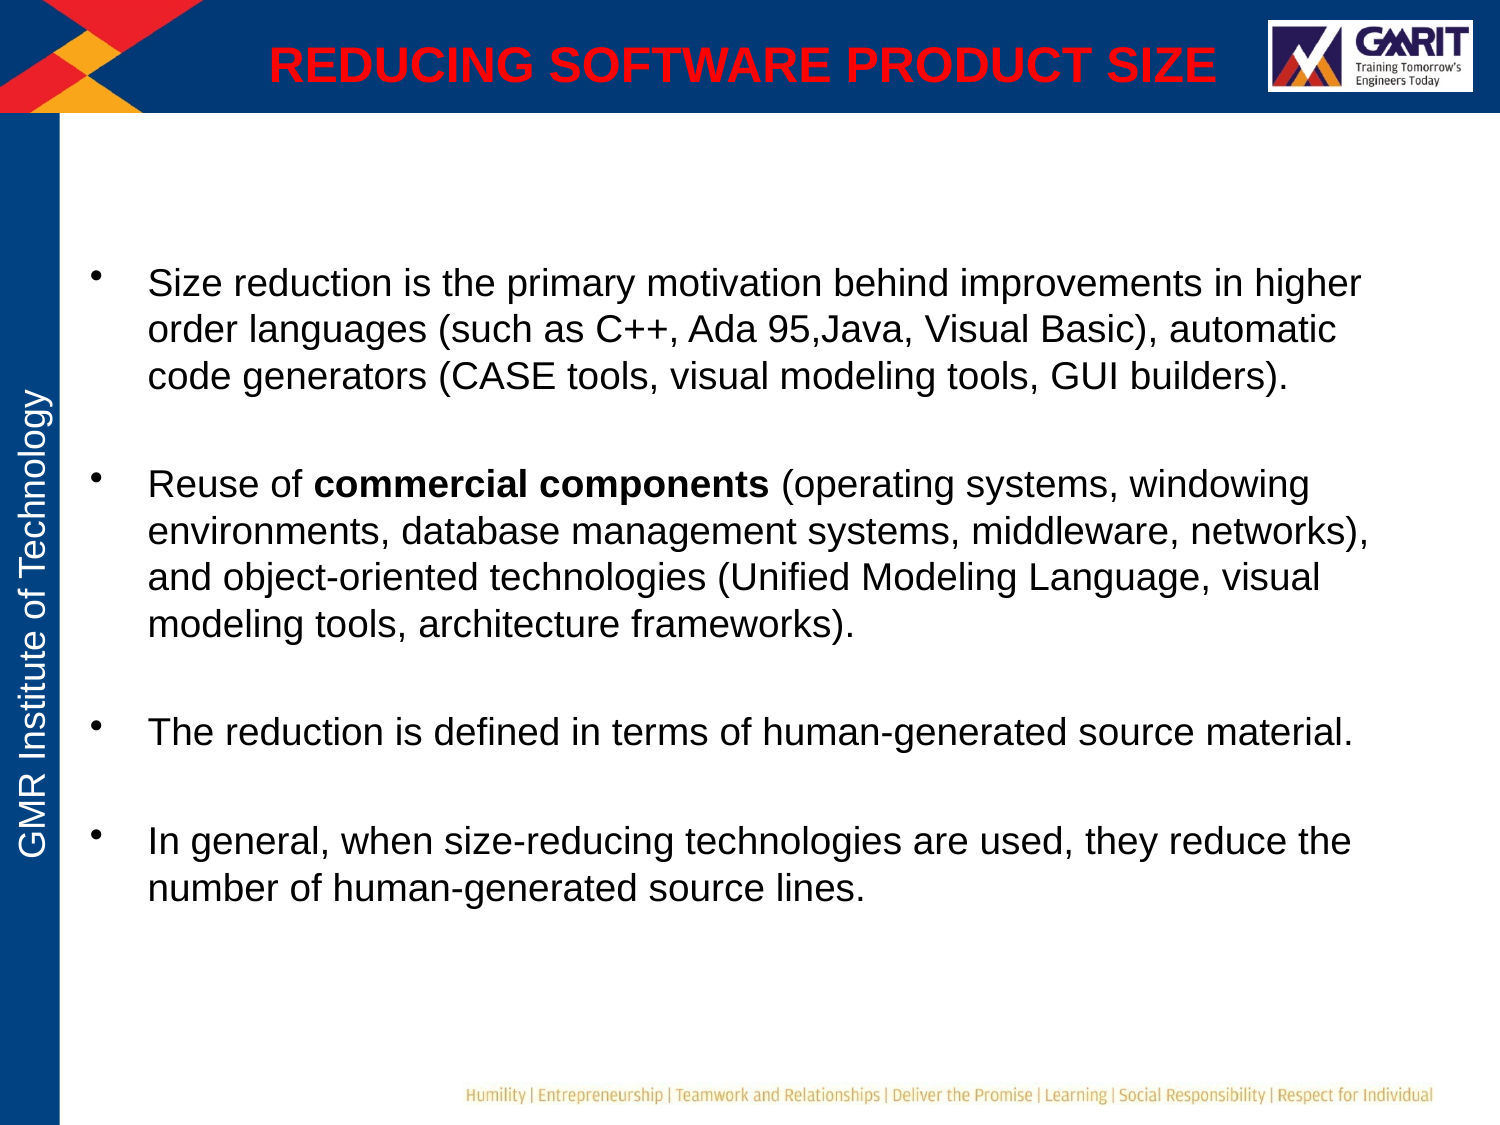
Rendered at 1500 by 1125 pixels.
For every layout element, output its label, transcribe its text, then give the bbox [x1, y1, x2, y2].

title REDUCING SOFTWARE PRODUCT SIZE [75, 24, 1425, 233]
picture [462, 1082, 1438, 1107]
picture [0, 0, 1500, 113]
list Size reduction is the primary motivation behind improvements in higher order languages (such as C++, Ada 95,Java, Visual Basic), automatic code generators (CASE tools, visual modeling tools, GUI builders). Reuse of commercial components (operating systems, windowing environments, database management systems, middleware, networks), and object-oriented technologies (Unified Modeling Language, visual modeling tools, architecture frameworks). The reduction is defined in terms of human-generated source material. In general, when size-reducing technologies are used, they reduce the number of human-generated source lines. [75, 249, 1425, 1063]
